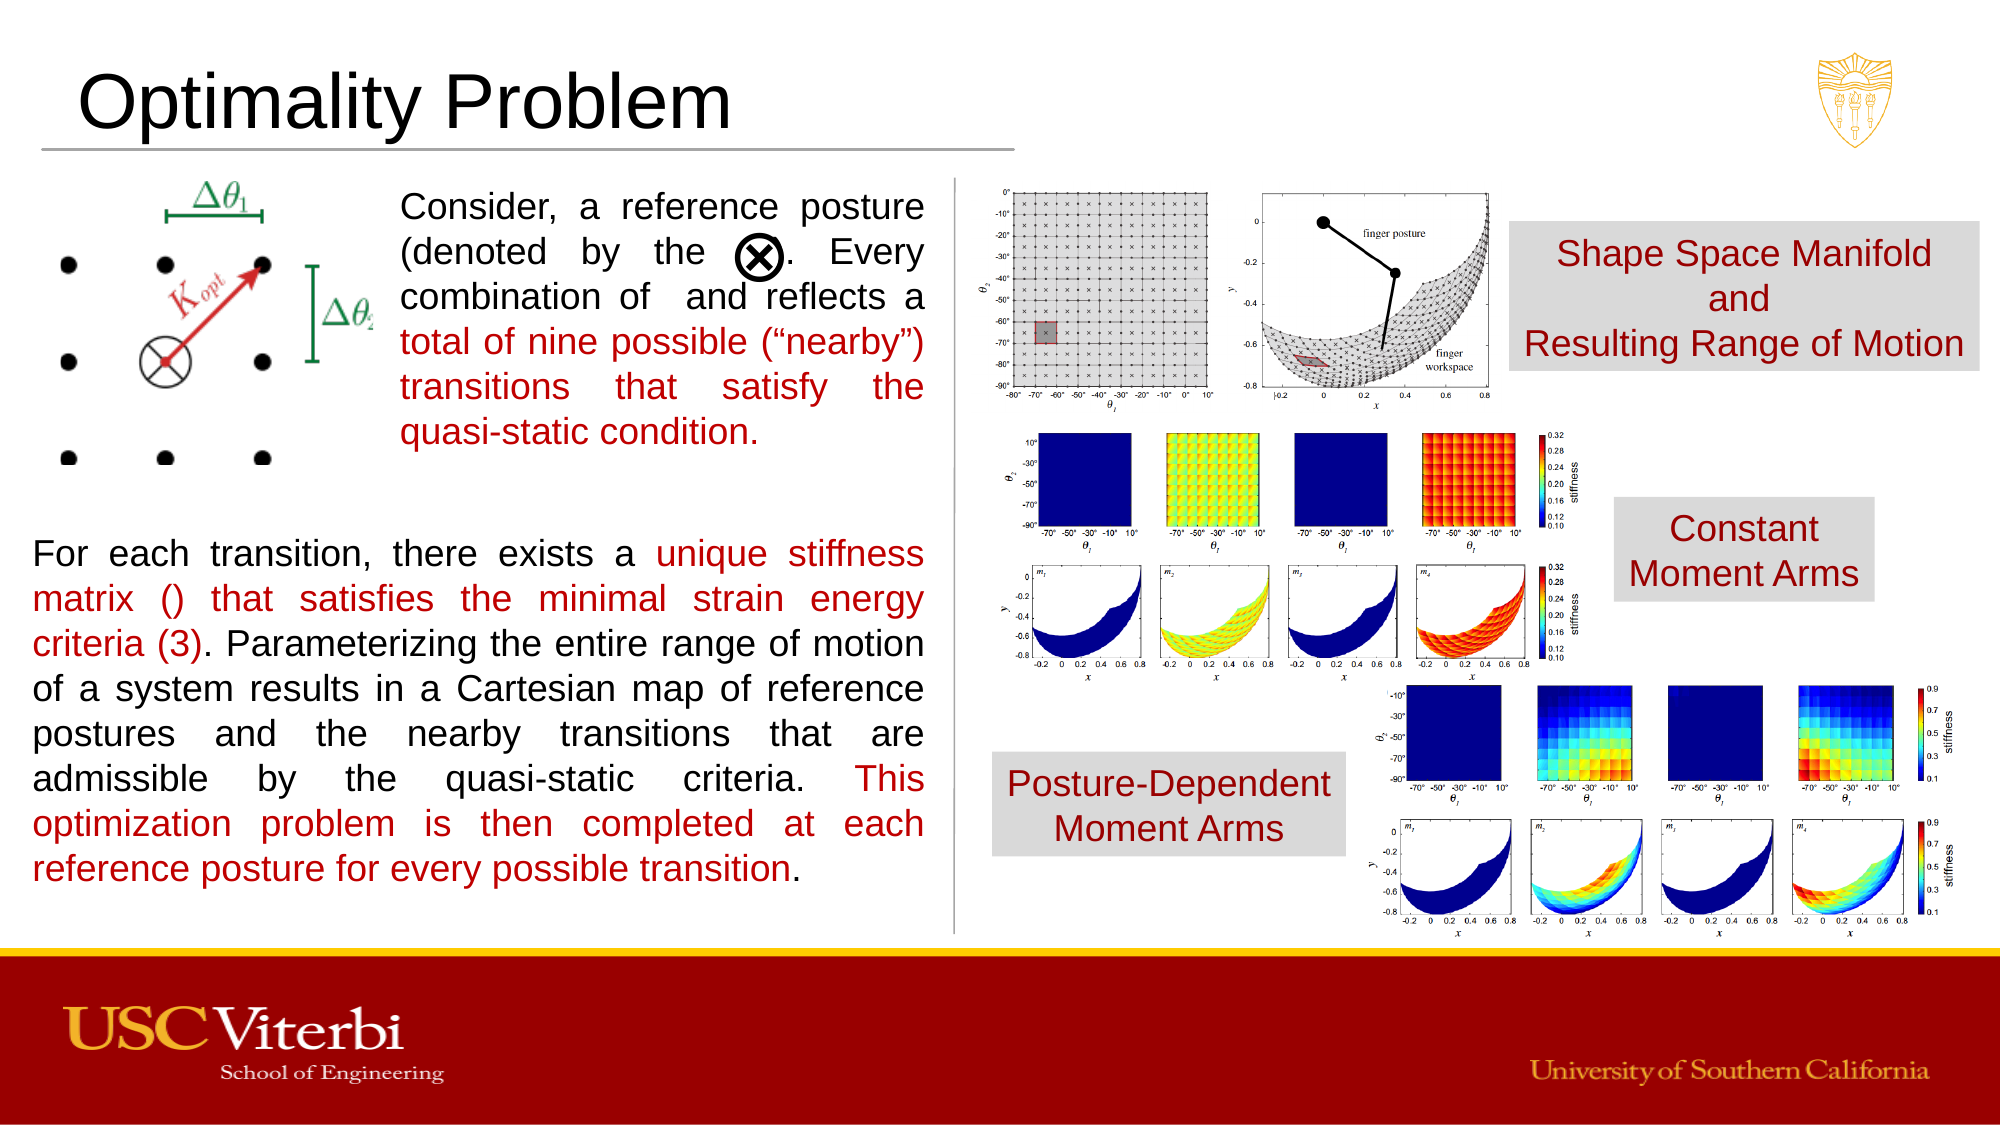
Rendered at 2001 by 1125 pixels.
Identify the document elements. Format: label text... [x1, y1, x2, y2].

text_box Constant Moment Arms [1613, 496, 1875, 602]
text_box Shape Space Manifold and Resulting Range of Motion [1509, 221, 1980, 371]
picture [1530, 1059, 1930, 1086]
text_box ⊗ [714, 199, 802, 305]
subtitle Optimality Problem [62, 45, 1250, 150]
picture [63, 1006, 445, 1084]
text_box Posture-Dependent Moment Arms [992, 751, 1342, 857]
picture [971, 181, 1503, 413]
picture [1793, 38, 1917, 162]
picture [987, 417, 1973, 948]
picture [60, 181, 374, 465]
